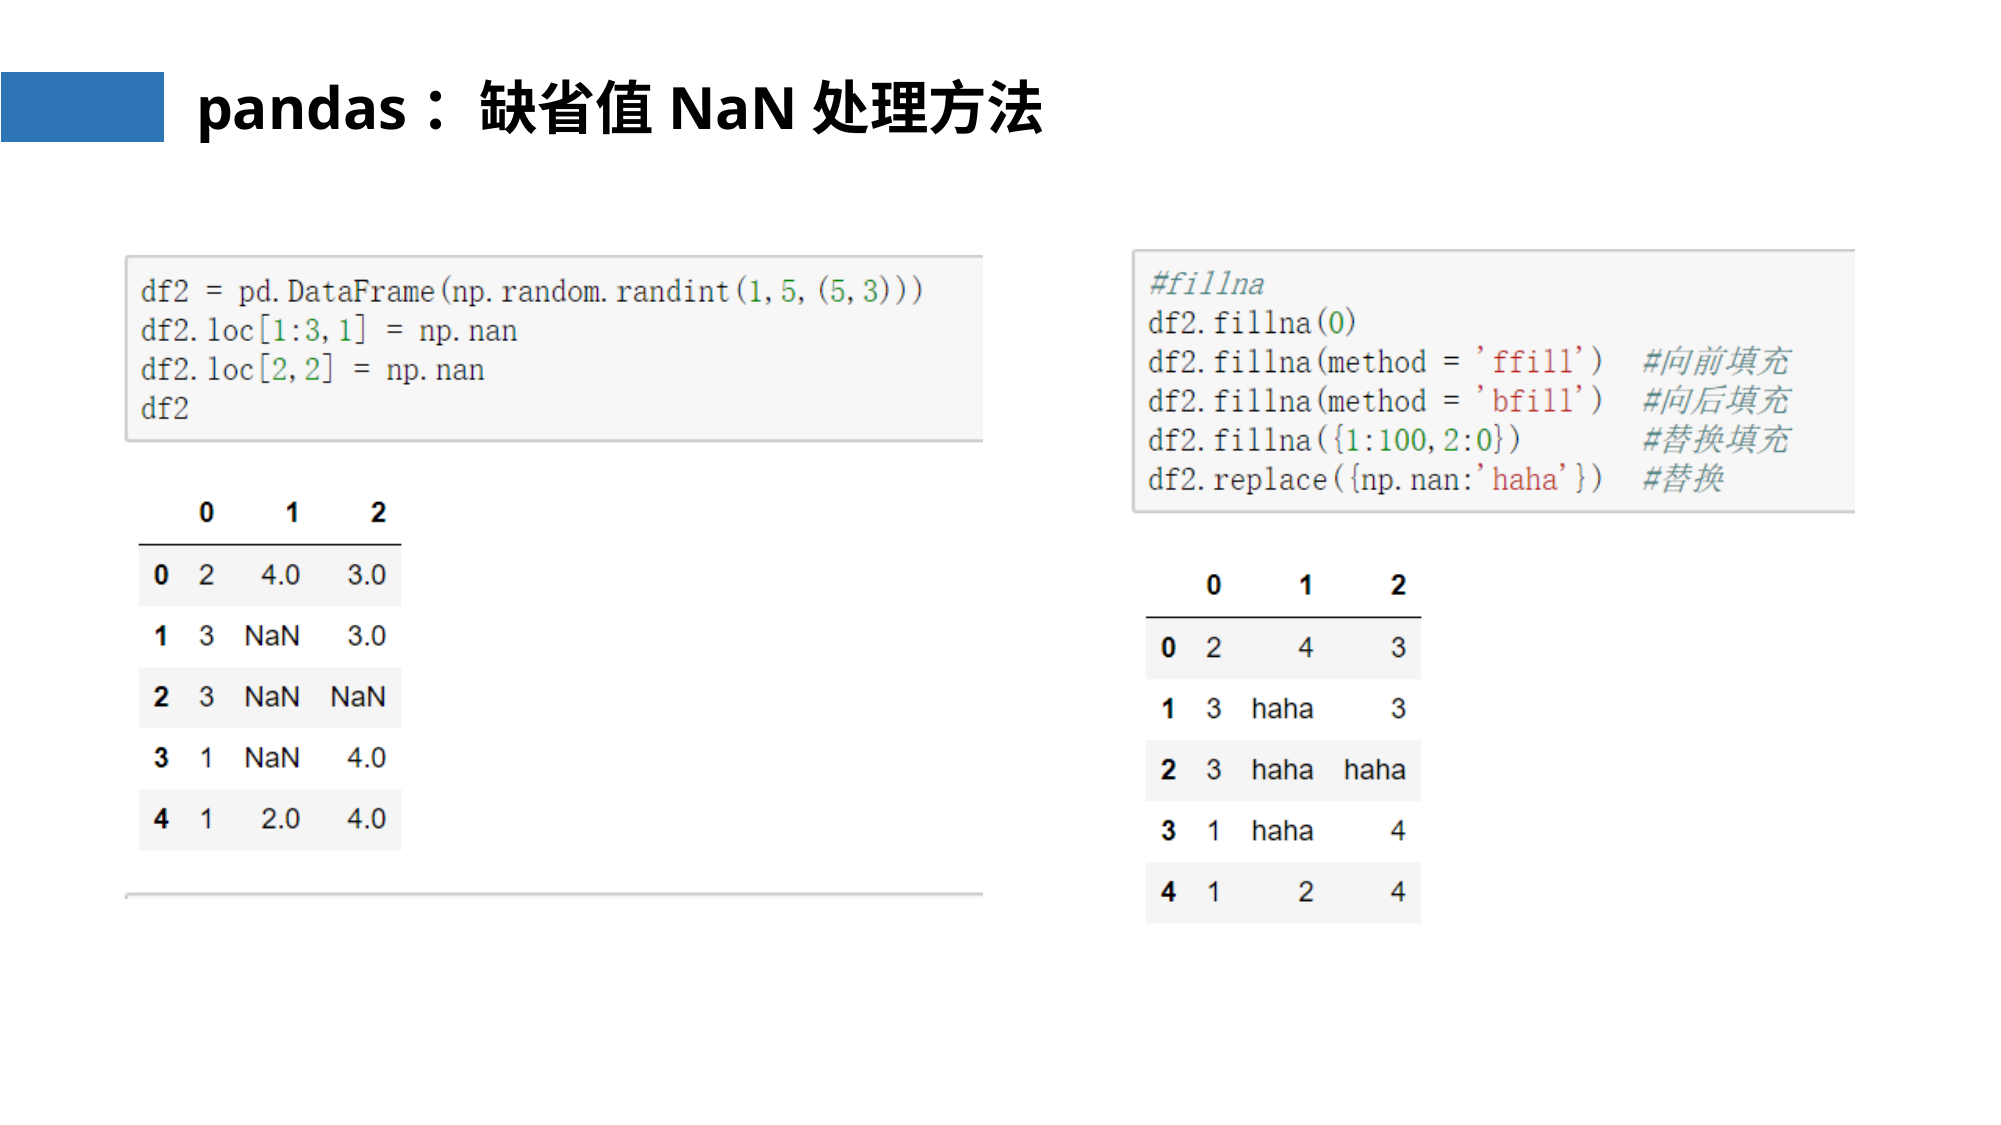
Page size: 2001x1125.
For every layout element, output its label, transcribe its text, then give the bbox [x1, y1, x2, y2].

picture [114, 255, 983, 899]
picture [1129, 249, 1855, 933]
title pandas：缺省值NaN处理方法 [181, 72, 1532, 196]
